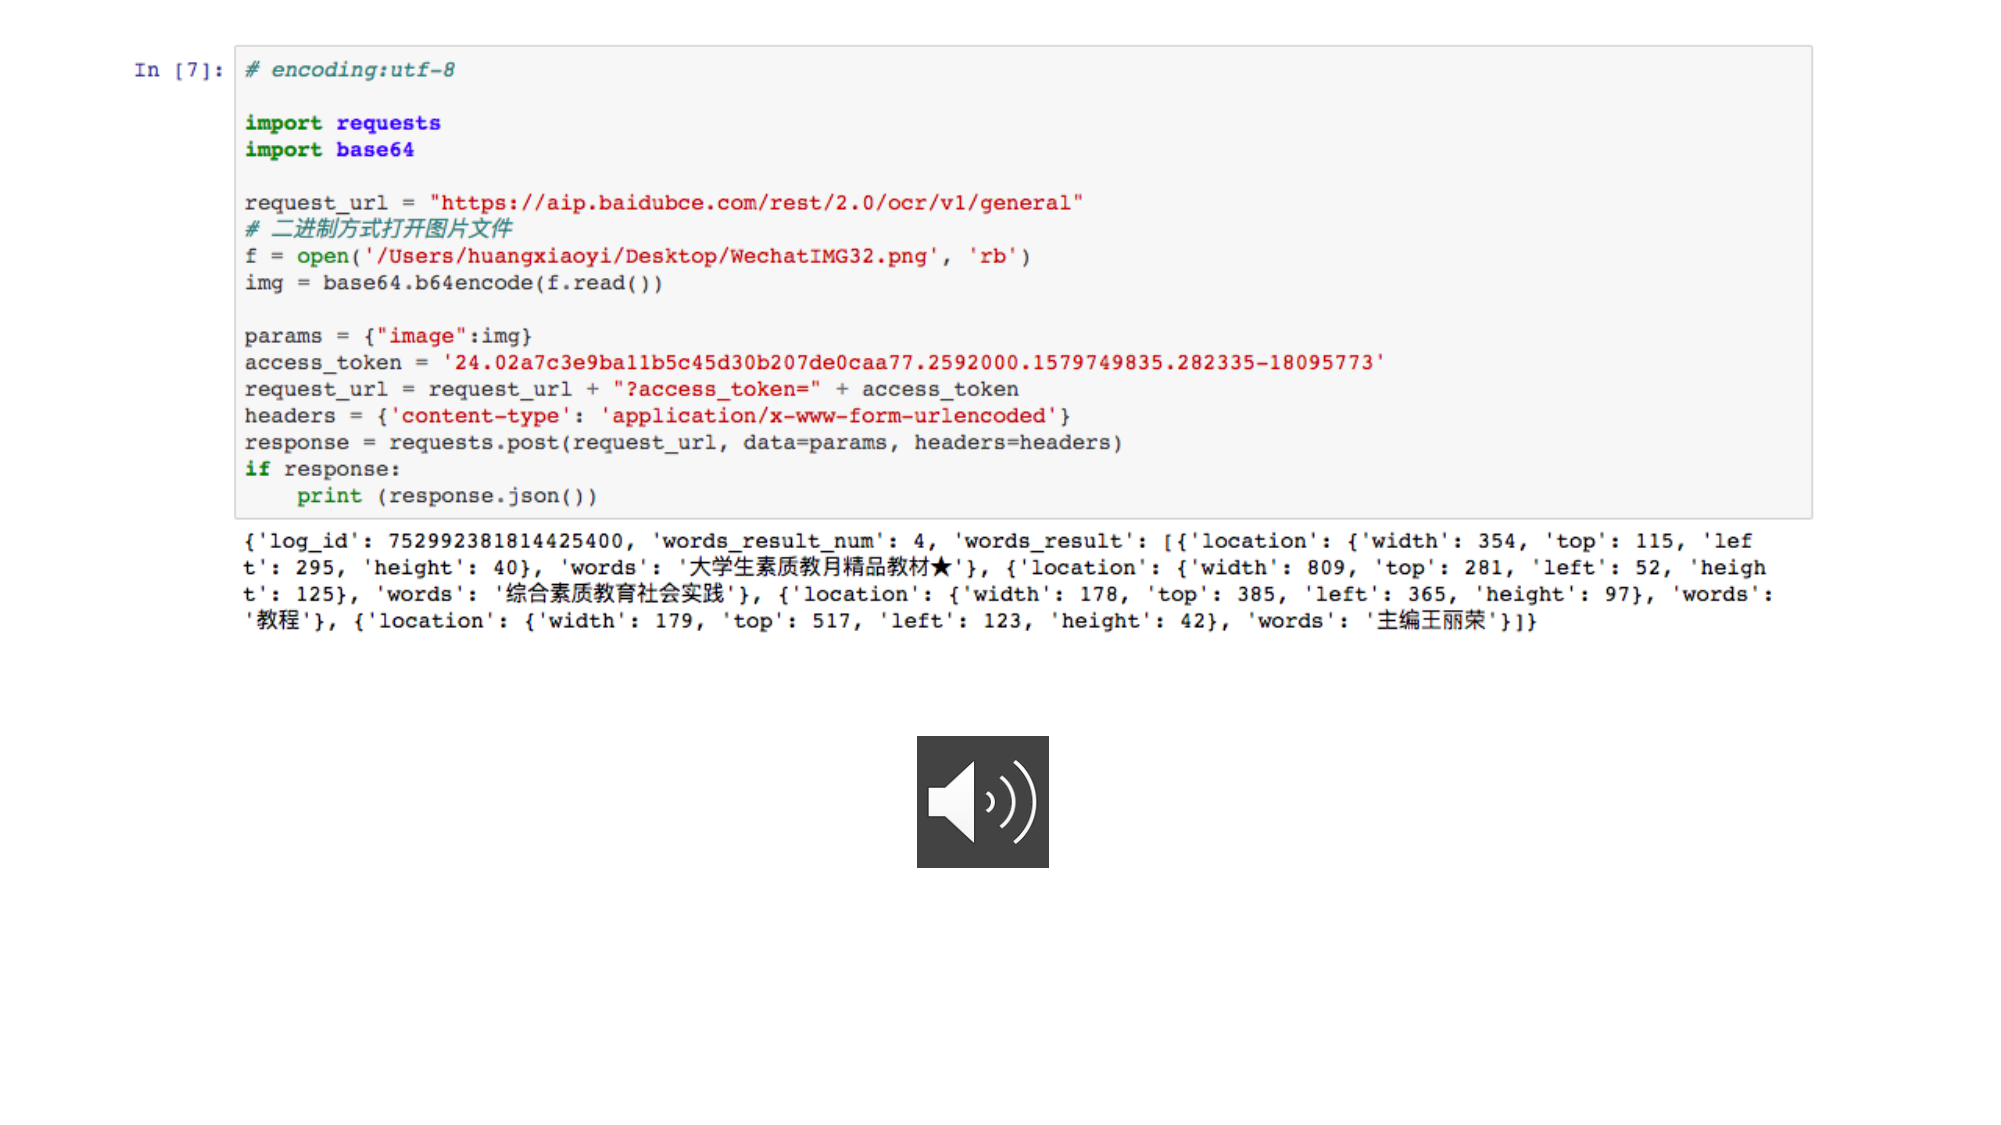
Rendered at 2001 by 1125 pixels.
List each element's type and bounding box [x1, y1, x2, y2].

picture [915, 735, 1050, 869]
picture [122, 36, 1843, 656]
